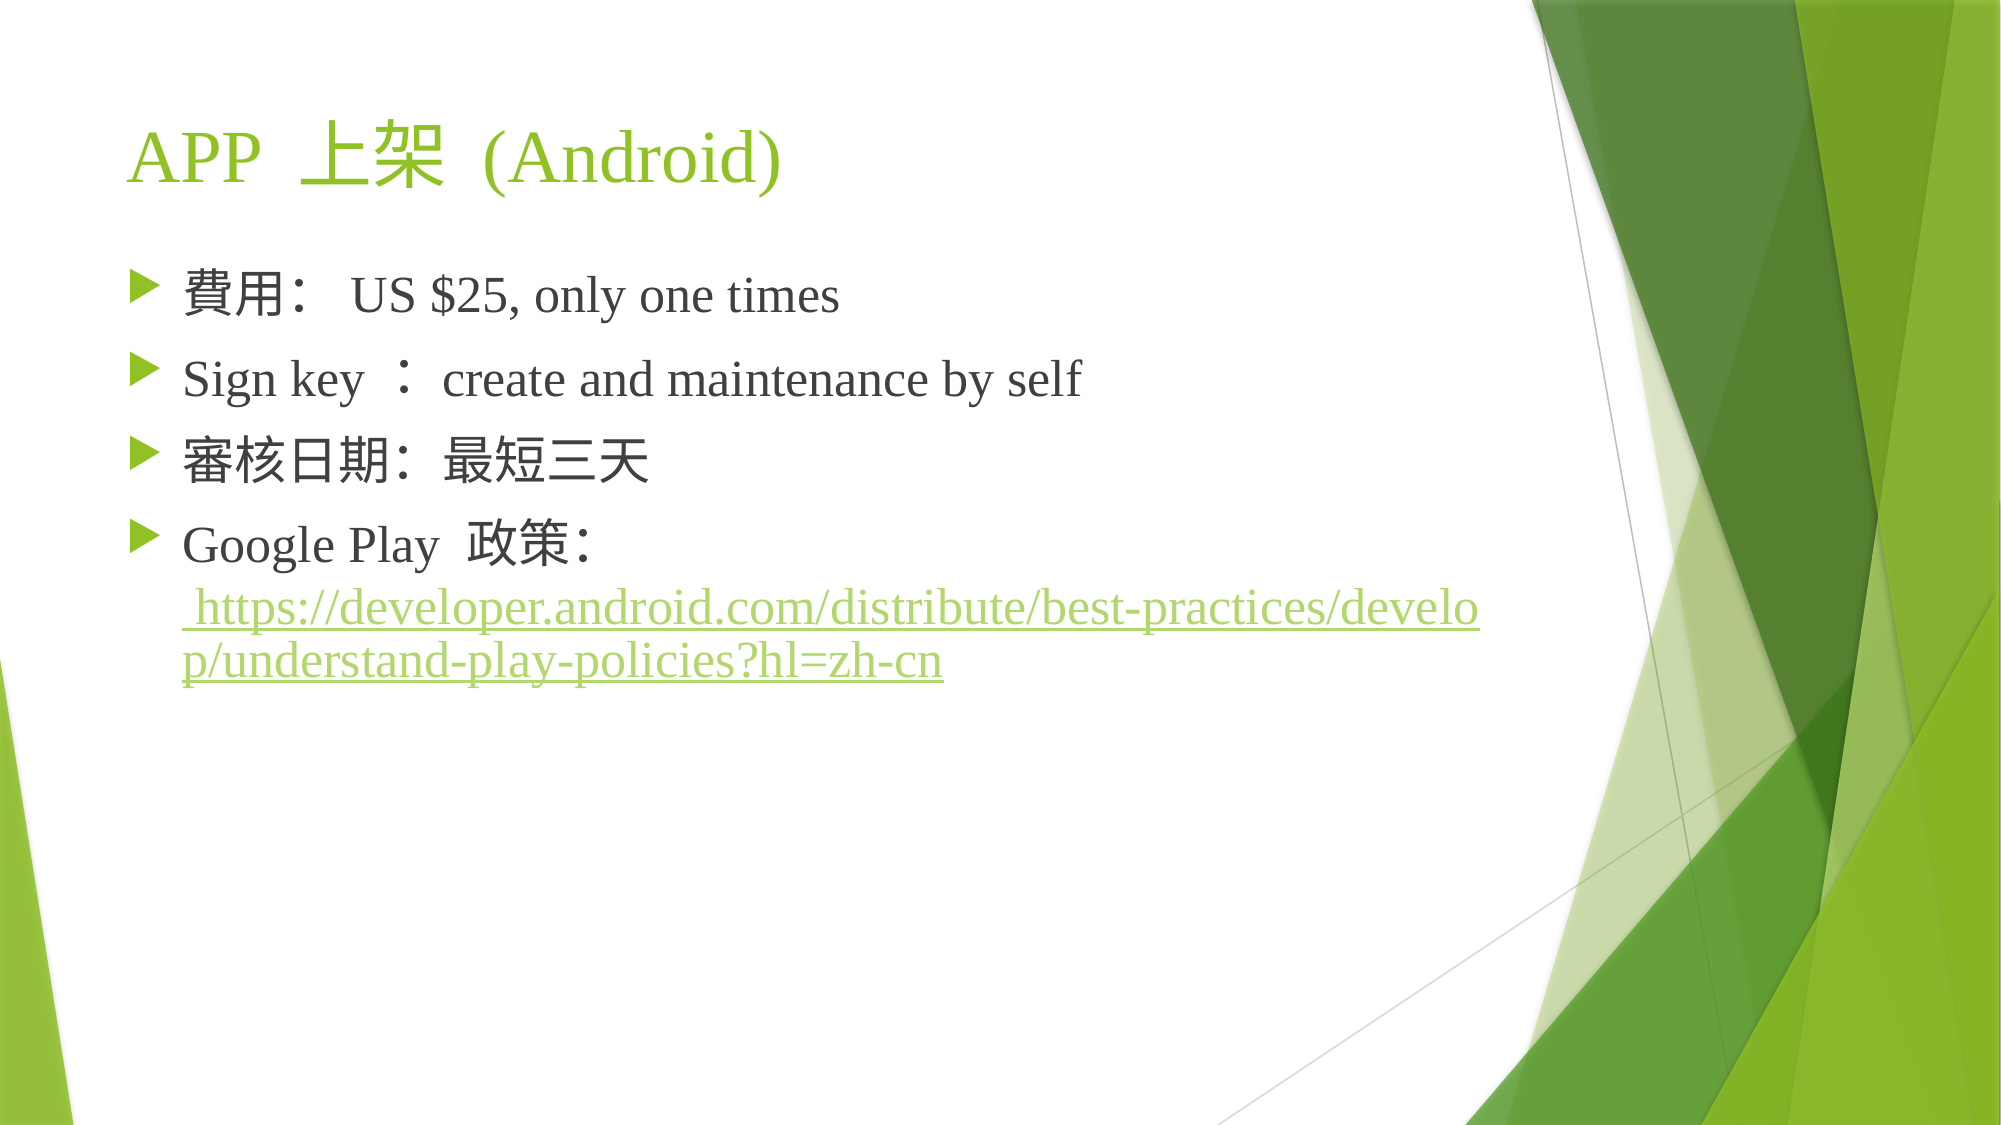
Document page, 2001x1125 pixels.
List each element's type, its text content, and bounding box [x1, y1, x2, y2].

title APP 上架 (Android) [111, 99, 1522, 221]
list 費用：US $25, only one times Sign key：create and maintenance by self 審核日期：最短三天 Google Play 政策： https://developer.android.com/distribute/best-practices/develop/understand-play-policies?hl=zh-cn [111, 253, 1522, 992]
